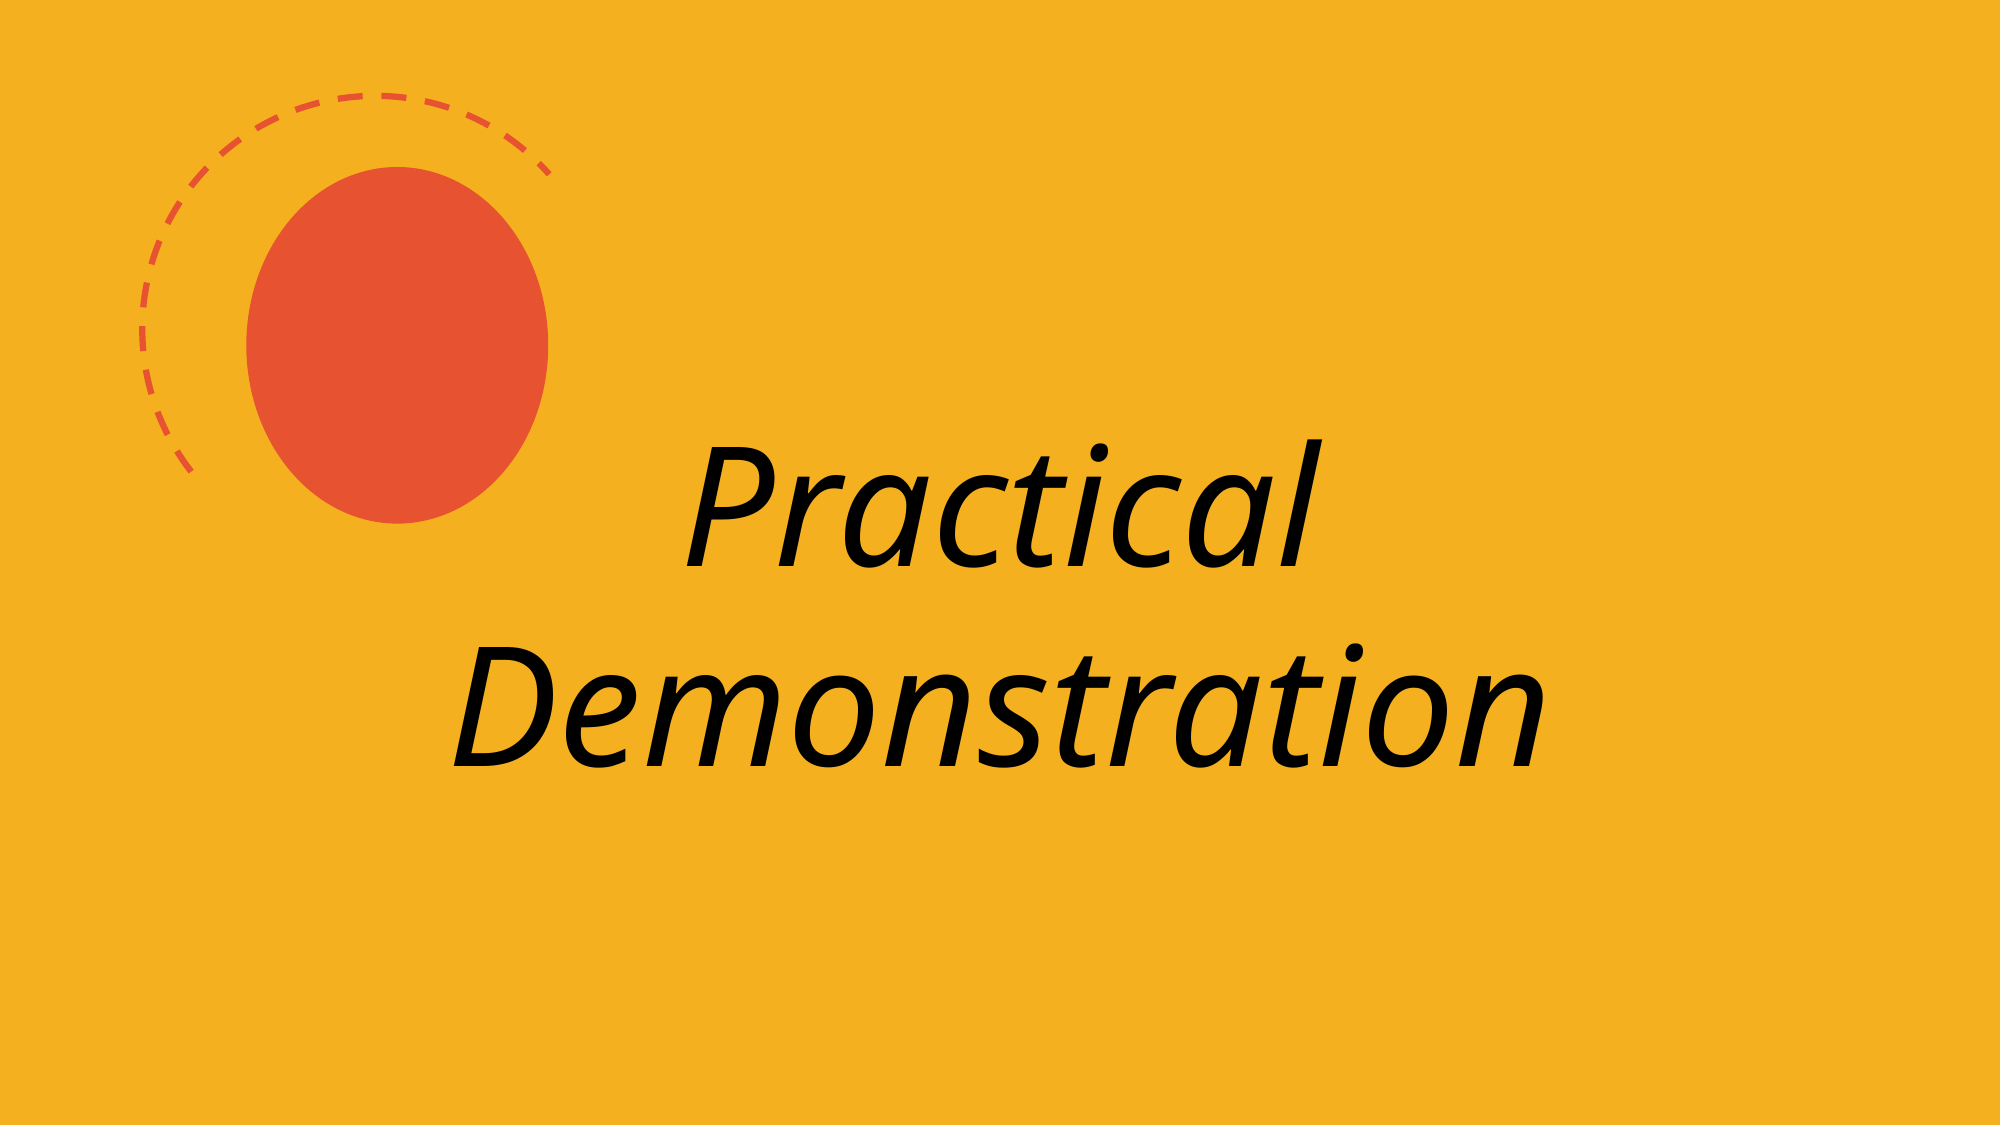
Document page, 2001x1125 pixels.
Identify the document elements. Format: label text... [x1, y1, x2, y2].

text_box Practical Demonstration [173, 385, 1827, 816]
text_box [142, 95, 550, 472]
text_box [247, 168, 548, 523]
